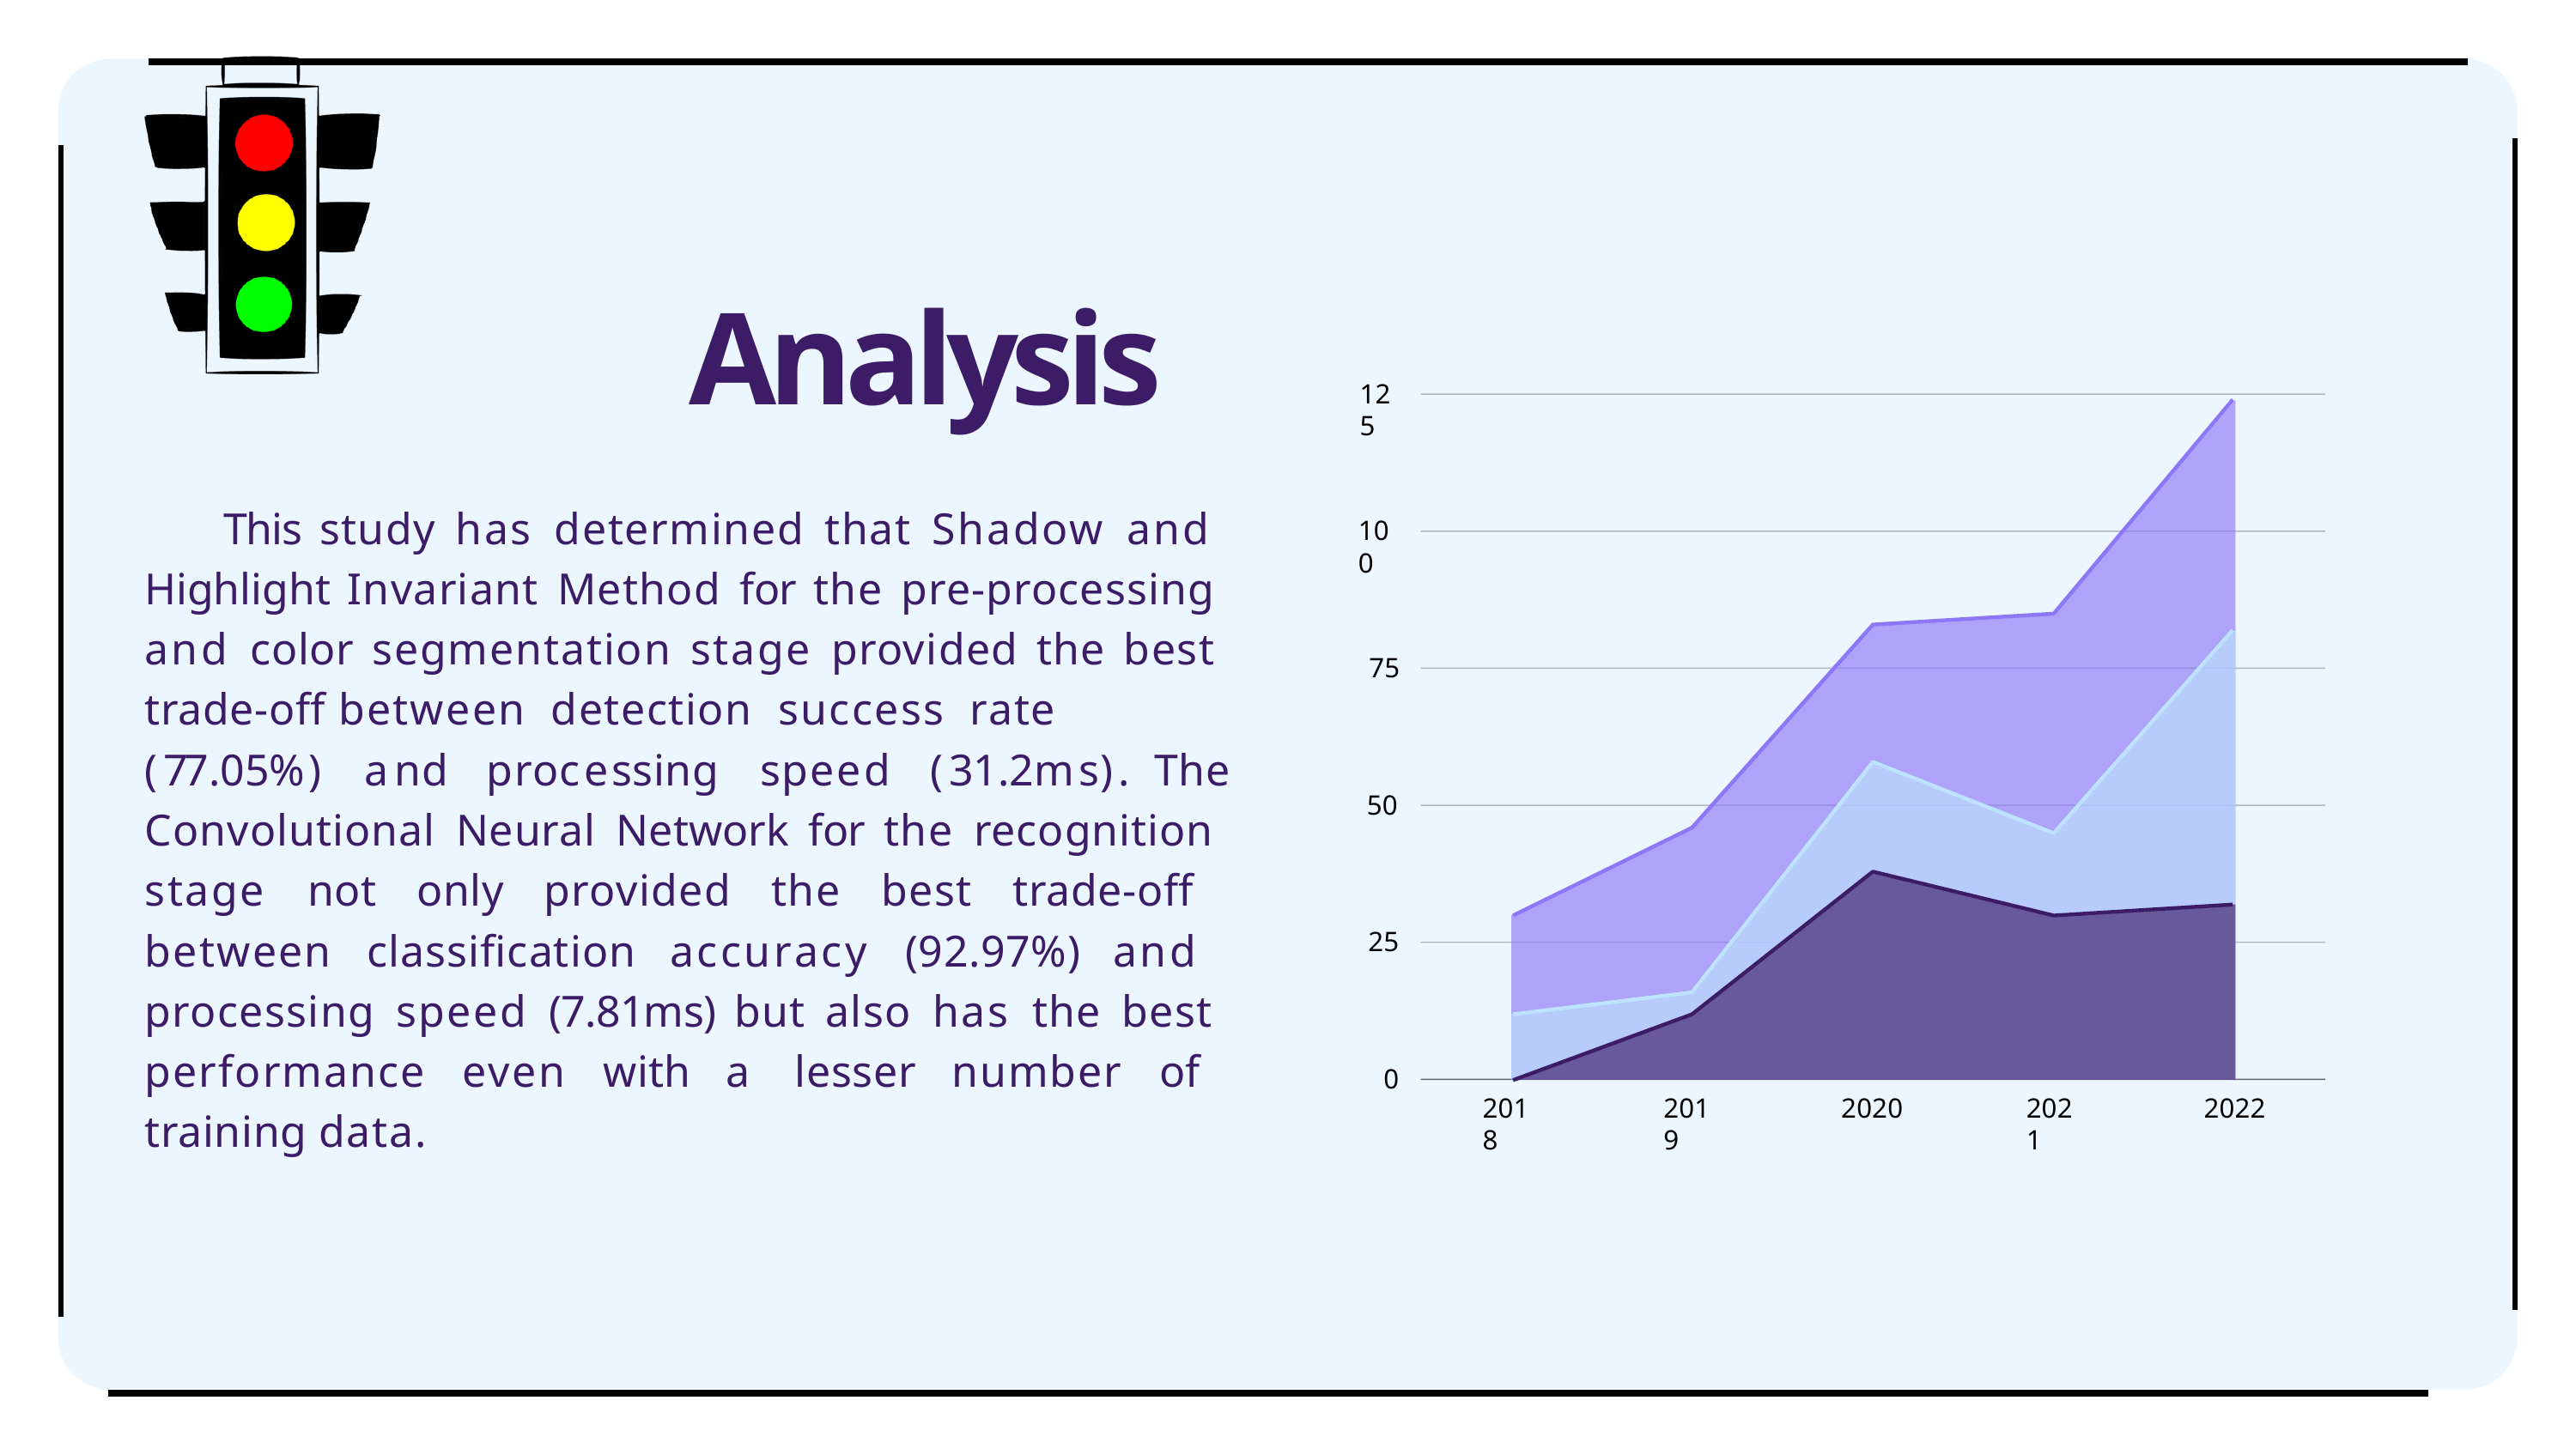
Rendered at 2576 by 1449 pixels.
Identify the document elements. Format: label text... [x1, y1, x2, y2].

text_box 2019 [1662, 1089, 1723, 1155]
text_box This study has determined that Shadow and Highlight Invariant Method for the pre-processing and color segmentation stage provided the best trade-off between detection success rate [143, 491, 1235, 734]
text_box 2022 [2202, 1089, 2269, 1124]
text_box (77.05%) and processing speed (31.2ms). The [143, 740, 1233, 792]
text_box Convolutional Neural Network for the recognition stage not only provided the best trade-off between classification accuracy (92.97%) and processing speed (7.81ms) but also has the best performance even with a lesser number of training data. [143, 792, 1235, 1156]
text_box 0 [1382, 1060, 1402, 1094]
text_box 75 [1367, 649, 1402, 683]
text_box 50 [1364, 786, 1402, 821]
text_box 2021 [2024, 1089, 2085, 1155]
text_box 100 [1356, 512, 1402, 579]
text_box 125 [1358, 374, 1402, 441]
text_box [1420, 393, 2326, 1082]
text_box 2020 [1839, 1089, 1908, 1124]
title Analysis [686, 275, 1228, 491]
picture [144, 56, 380, 374]
text_box 2018 [1480, 1089, 1542, 1155]
text_box 25 [1366, 923, 1402, 958]
